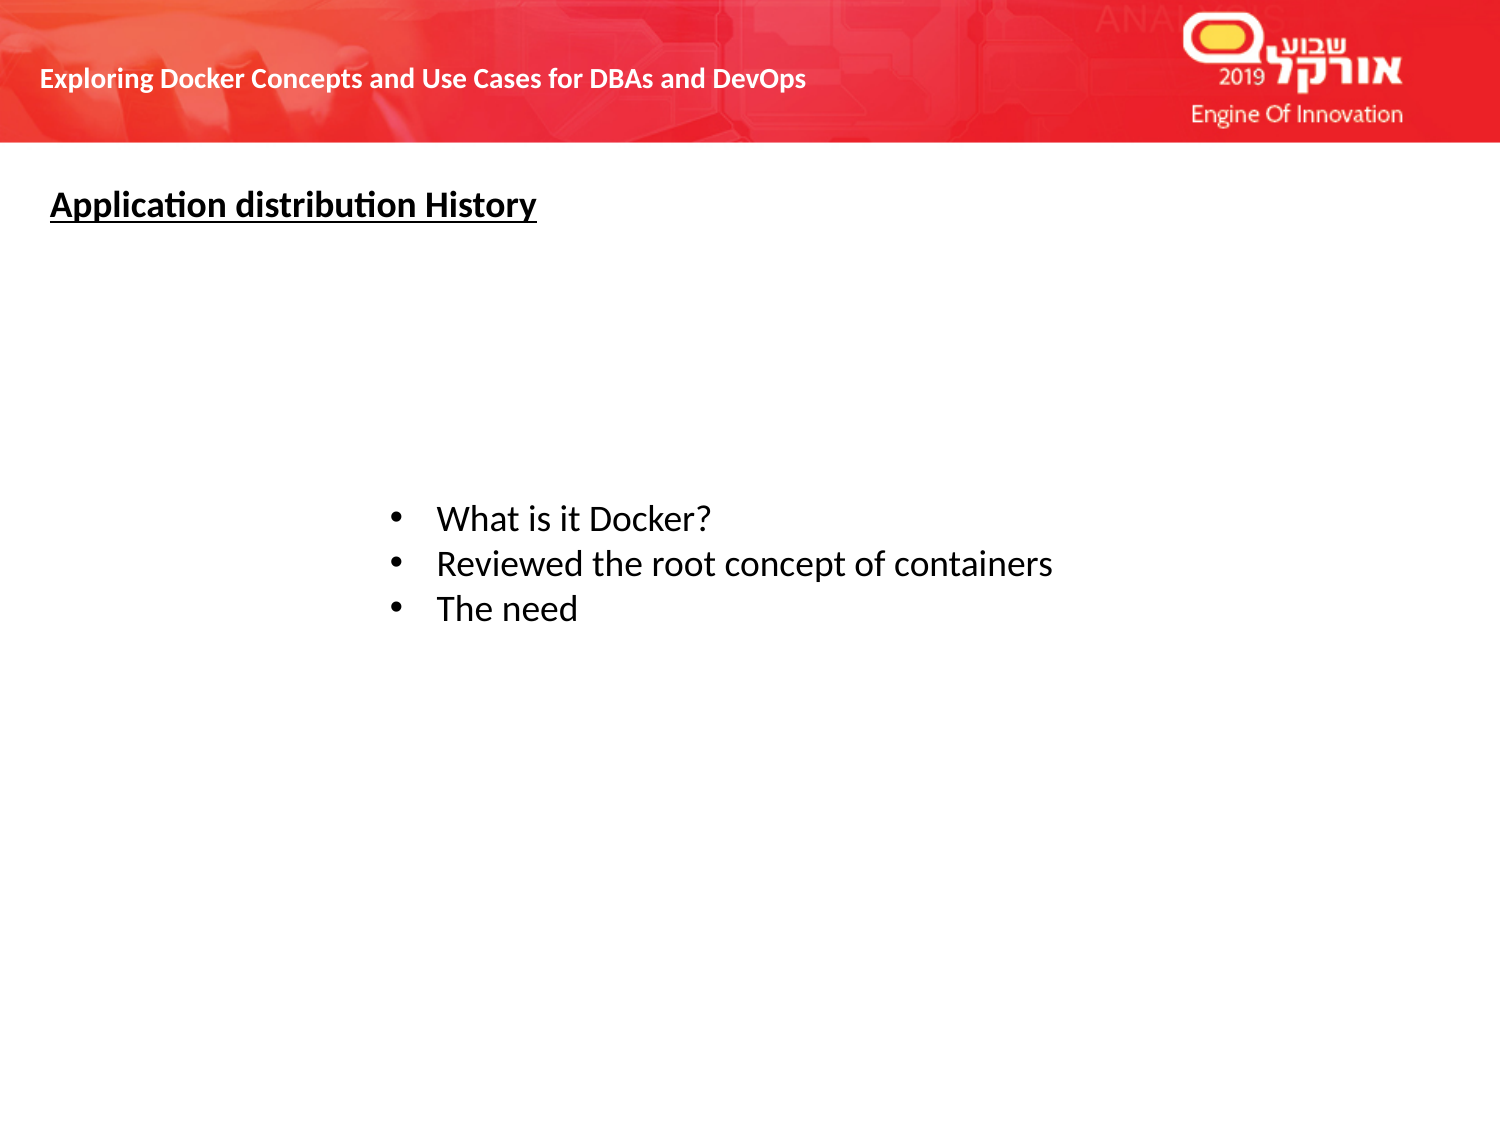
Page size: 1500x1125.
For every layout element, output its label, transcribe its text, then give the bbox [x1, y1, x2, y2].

text_box Application distribution History [35, 173, 553, 233]
picture [0, 0, 1500, 1125]
text_box What is it Docker? Reviewed the root concept of containers The need [374, 486, 1125, 637]
